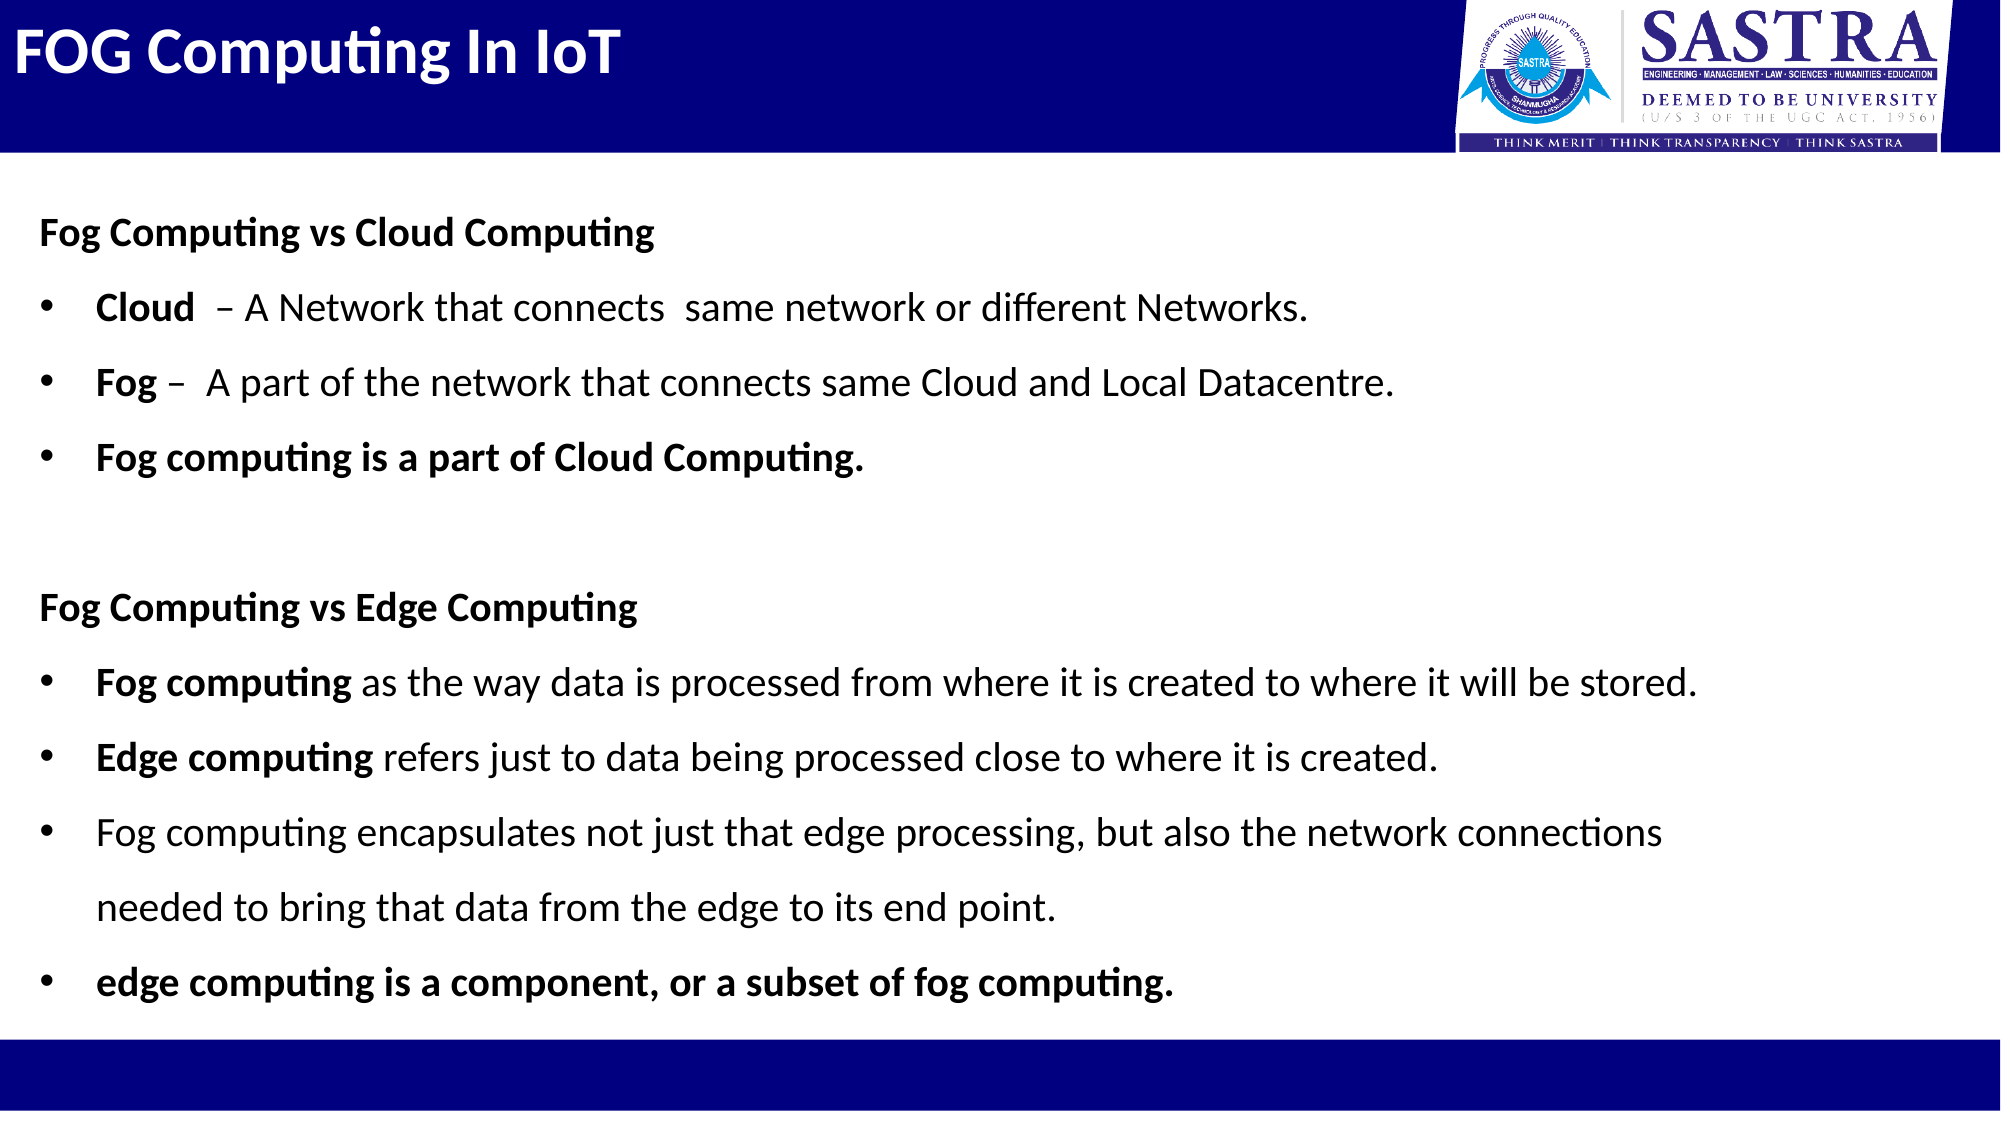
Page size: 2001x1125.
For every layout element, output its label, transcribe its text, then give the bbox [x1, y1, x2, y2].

picture [1451, 0, 1946, 162]
text_box Fog Computing vs Cloud Computing Cloud – A Network that connects same network or different Networks. Fog – A part of the network that connects same Cloud and Local Datacentre. Fog computing is a part of Cloud Computing. Fog Computing vs Edge Computing Fog computing as the way data is processed from where it is created to where it will be stored. Edge computing refers just to data being processed close to where it is created. Fog computing encapsulates not just that edge processing, but also the network connections needed to bring that data from the edge to its end point. edge computing is a component, or a subset of fog computing. [24, 172, 1750, 1013]
text_box FOG Computing In IoT [0, 0, 1485, 95]
